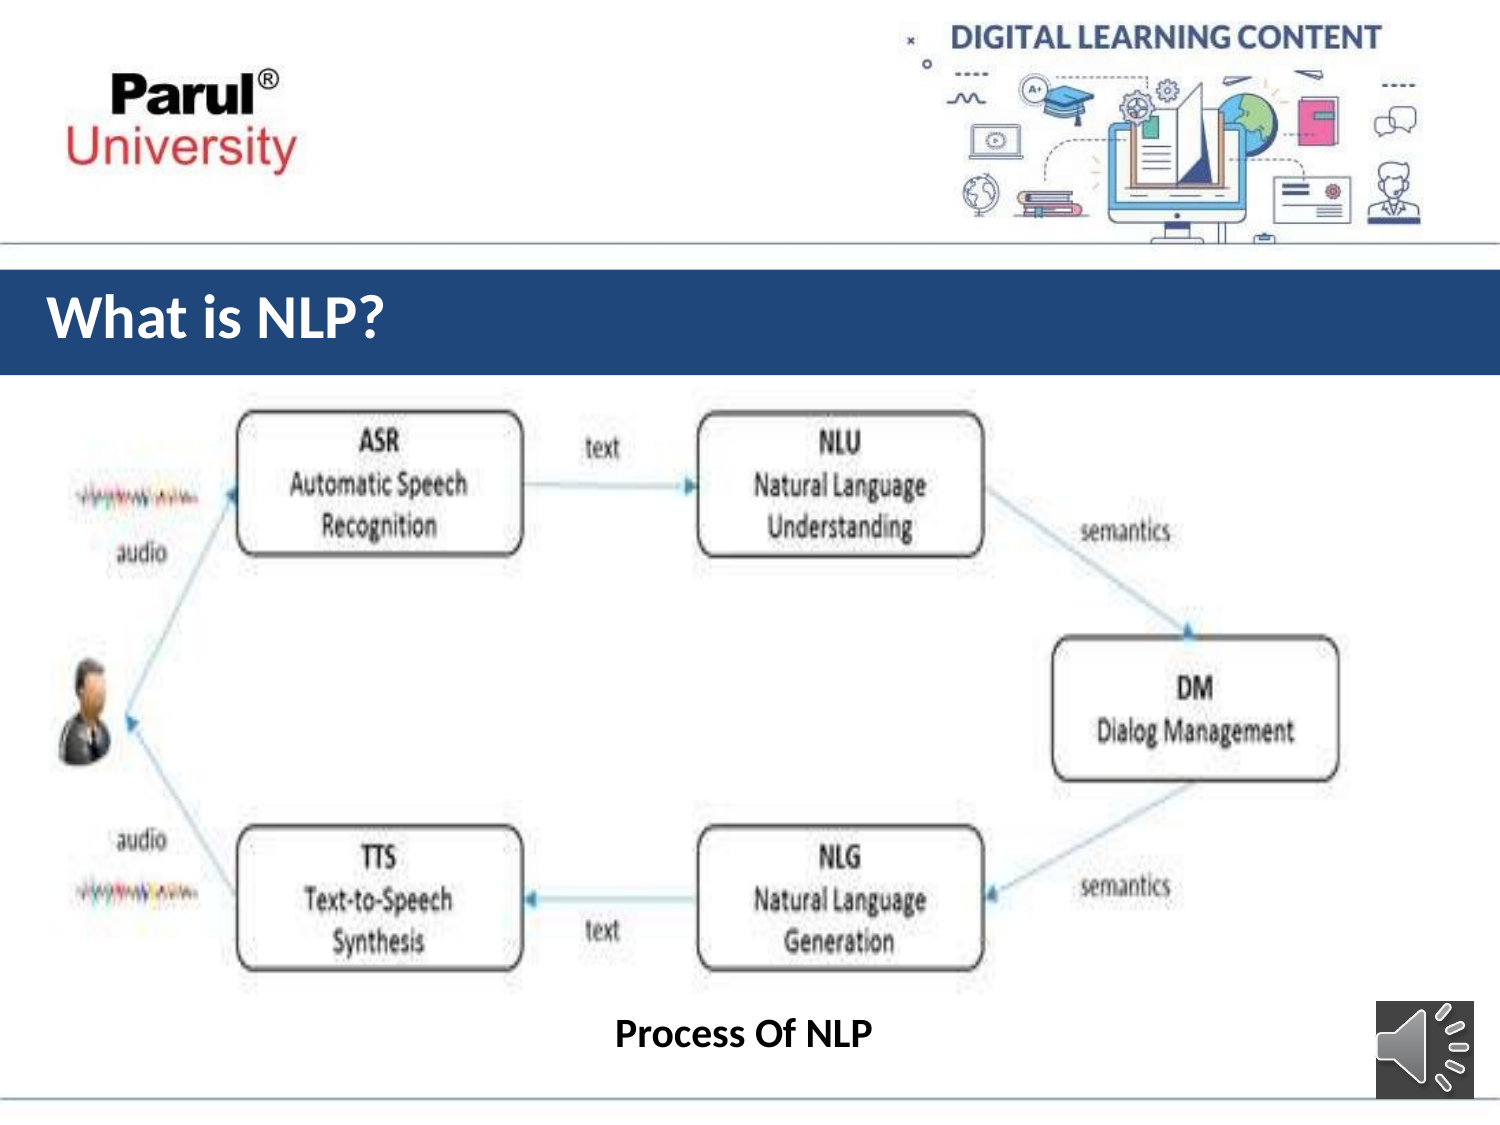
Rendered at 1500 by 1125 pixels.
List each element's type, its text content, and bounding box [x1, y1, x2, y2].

text_box Process Of NLP [613, 1003, 876, 1056]
title What is NLP? [44, 274, 388, 391]
picture [0, 20, 1500, 269]
picture [0, 376, 1500, 1117]
